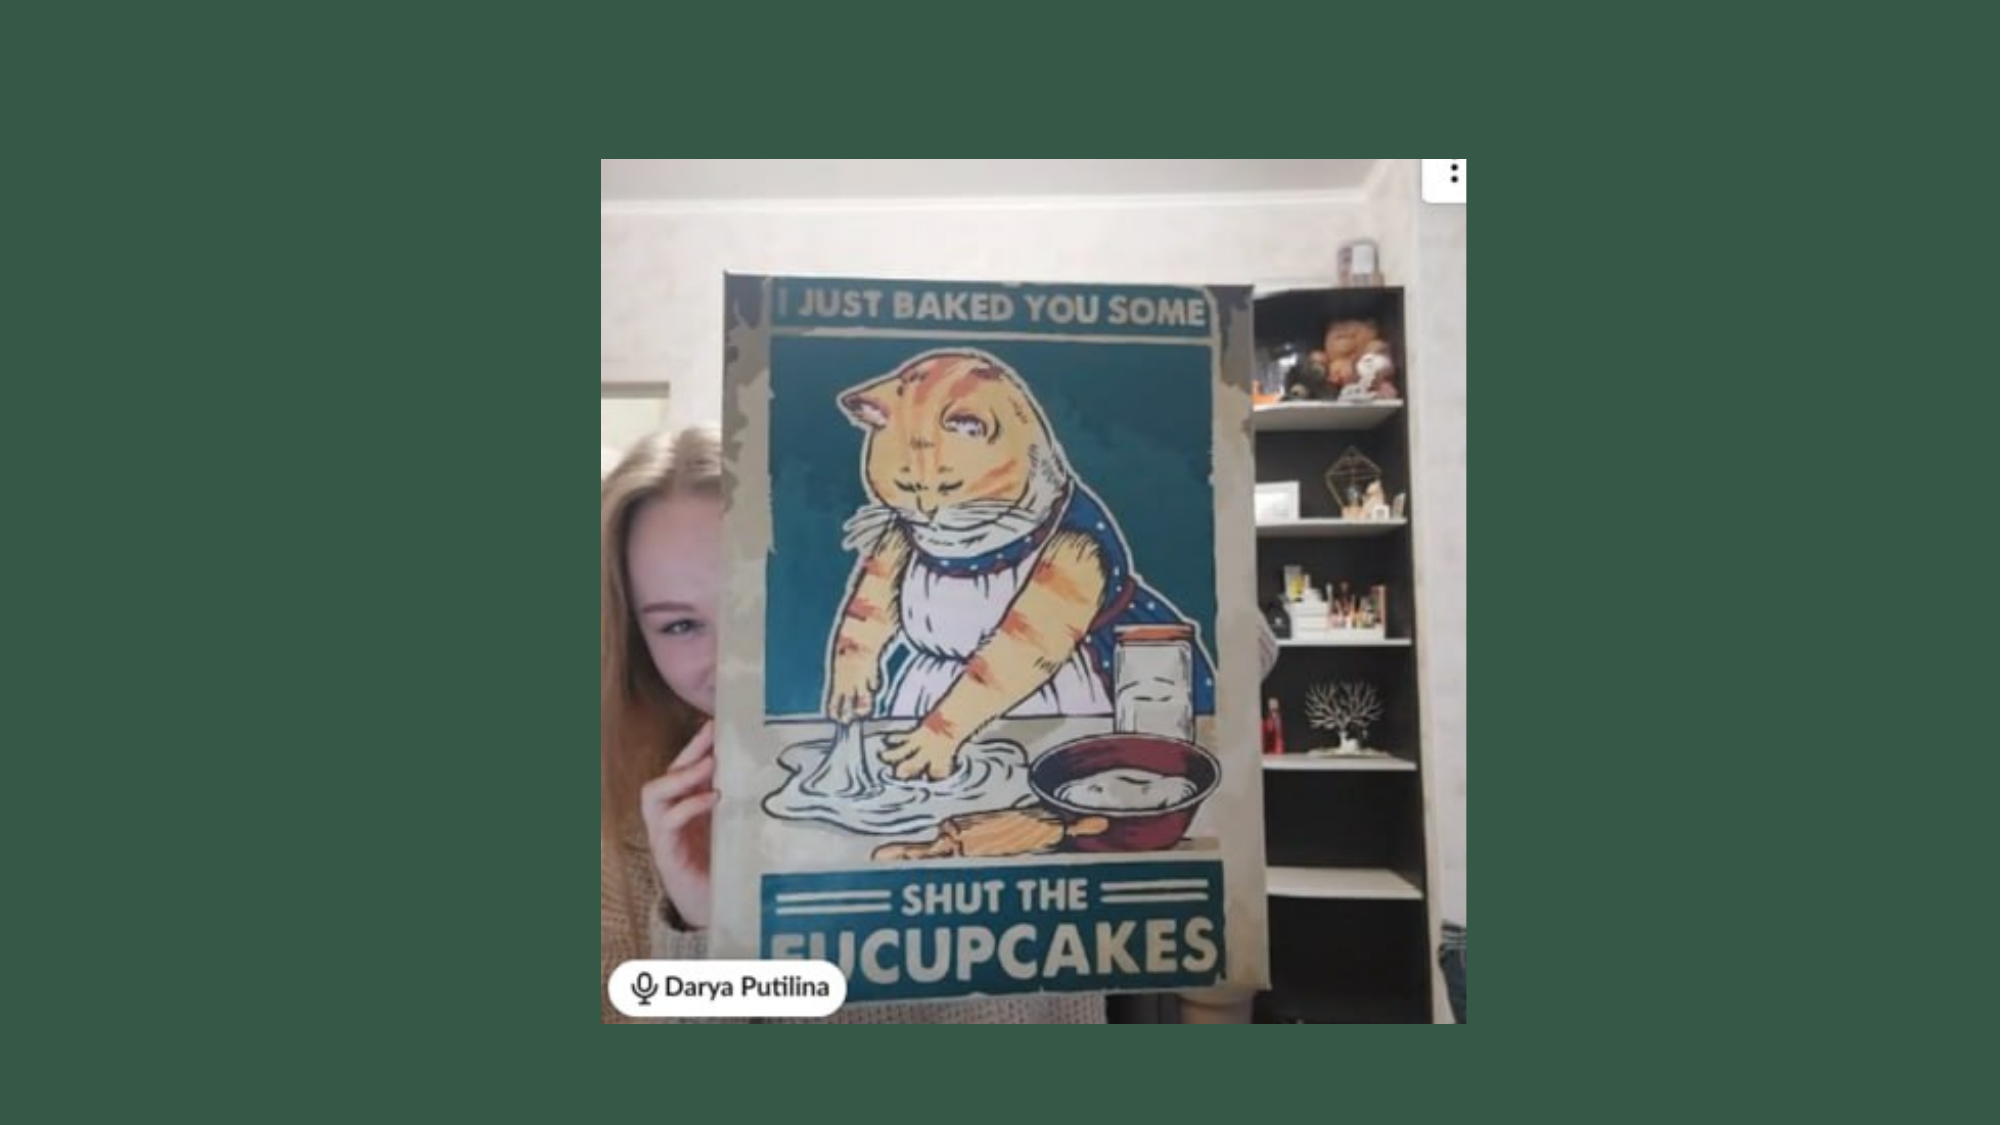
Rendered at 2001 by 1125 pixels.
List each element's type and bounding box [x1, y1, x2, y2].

picture [600, 159, 1467, 1025]
